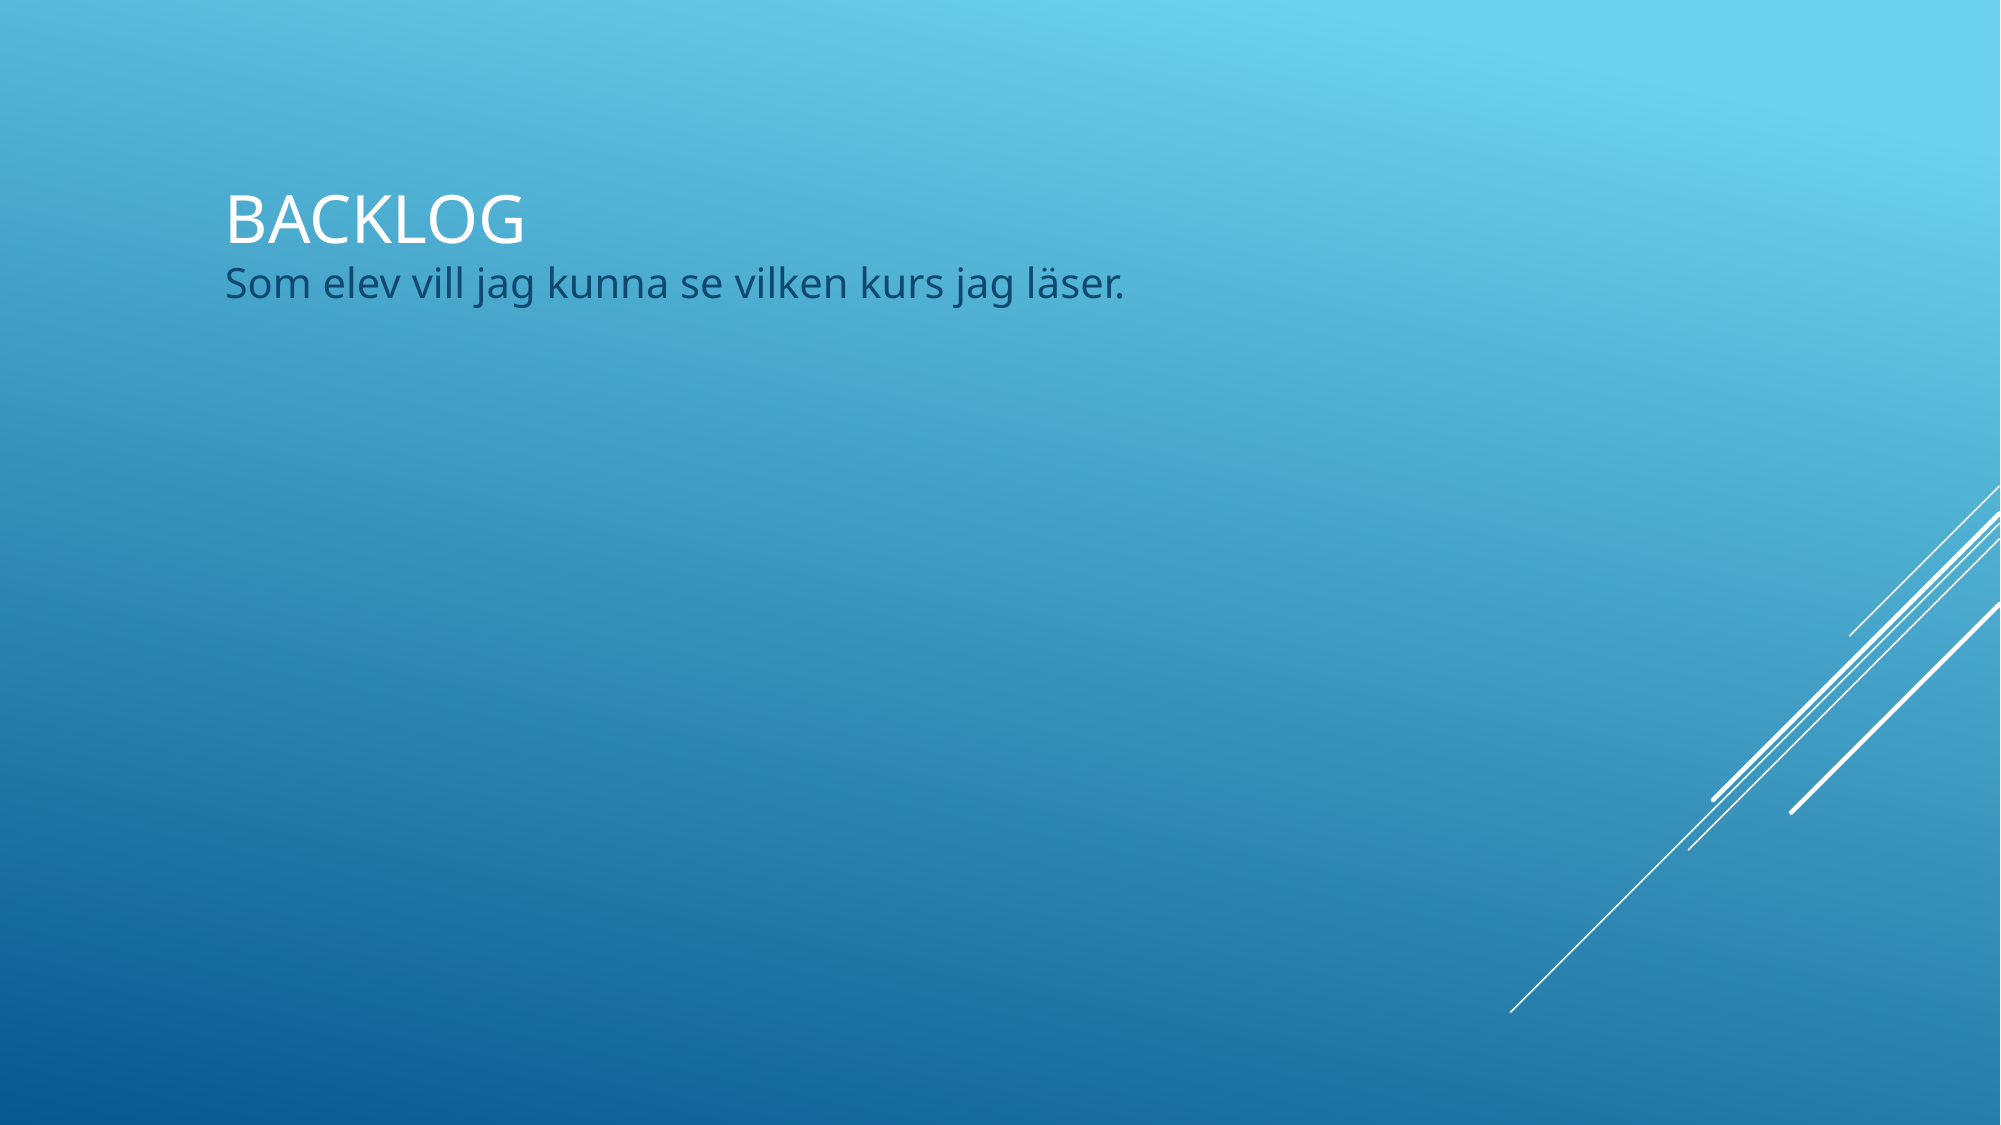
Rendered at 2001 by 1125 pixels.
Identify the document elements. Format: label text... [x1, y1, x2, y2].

text_box BACKLOG Som elev vill jag kunna se vilken kurs jag läser. [210, 169, 1142, 314]
